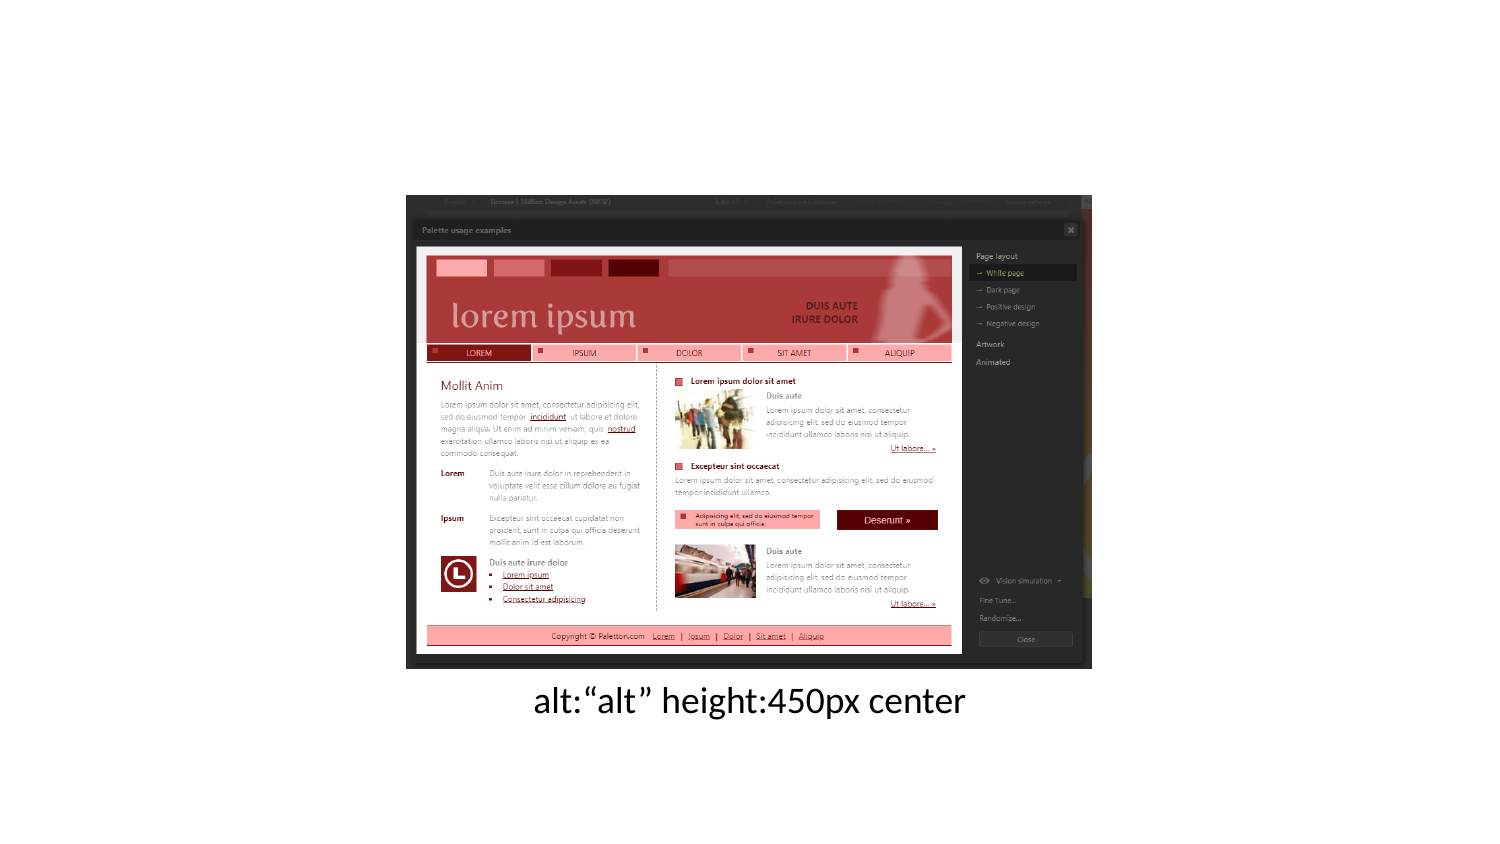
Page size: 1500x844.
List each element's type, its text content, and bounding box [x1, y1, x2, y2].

picture [405, 195, 1092, 669]
text_box alt:“alt” height:450px center [74, 668, 1425, 753]
